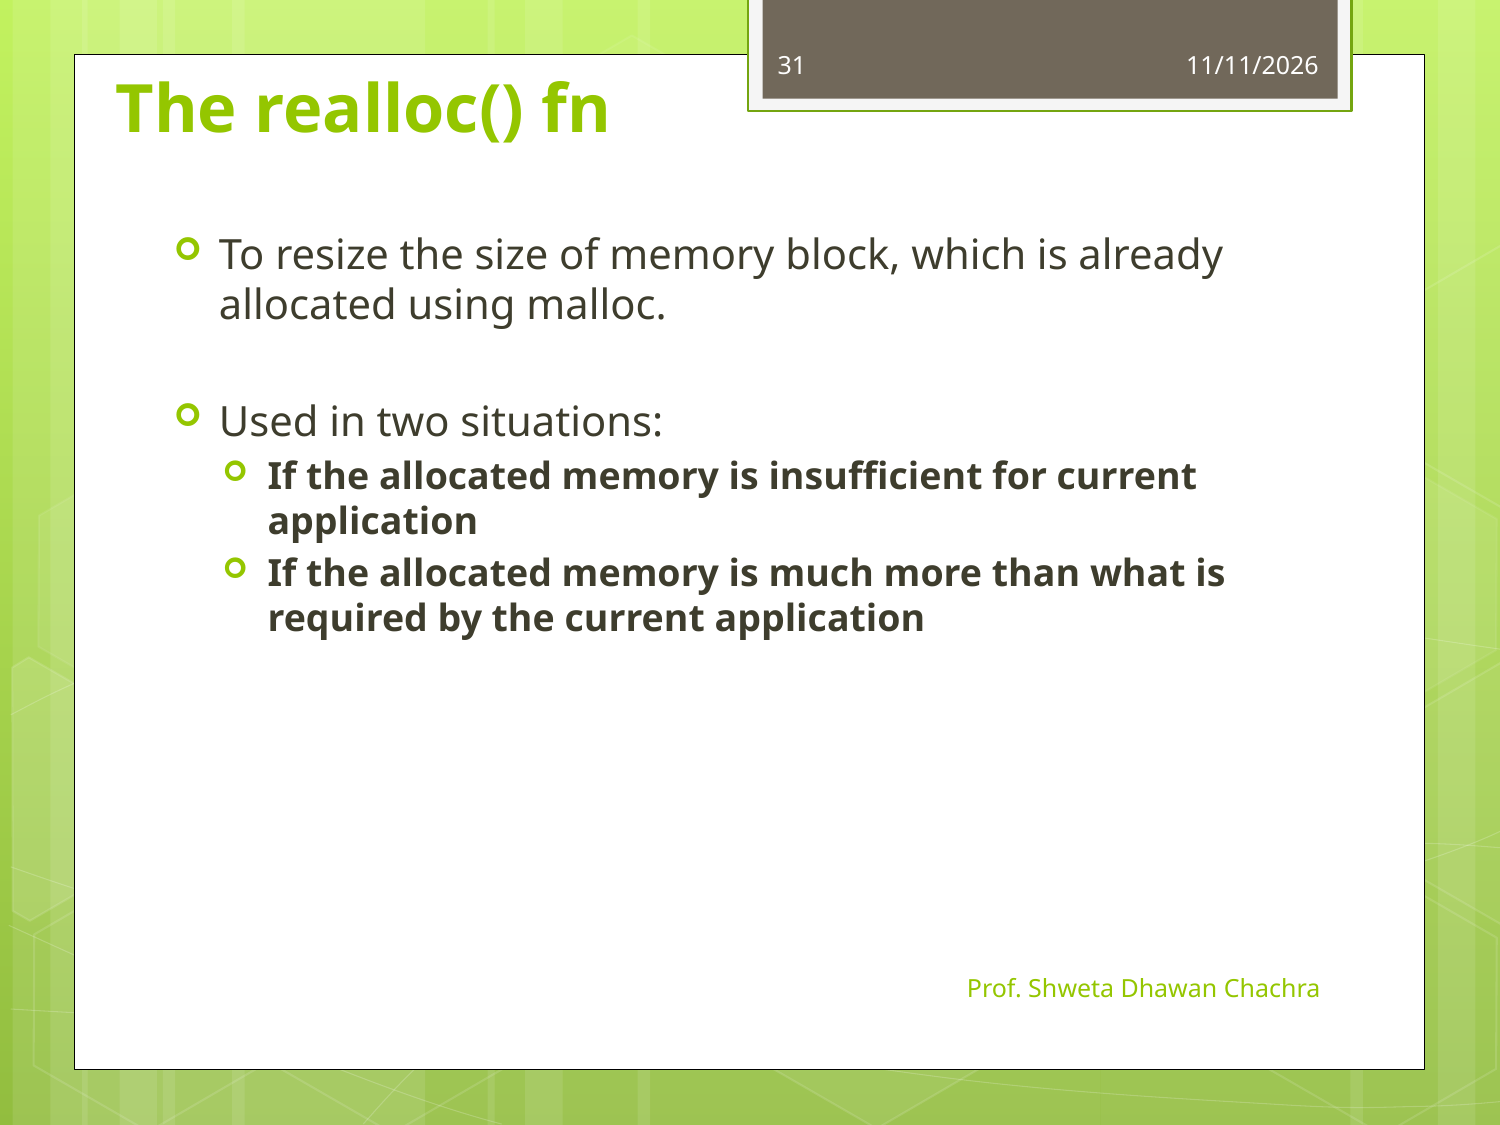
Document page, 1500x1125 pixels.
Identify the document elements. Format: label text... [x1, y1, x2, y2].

title The realloc() fn [100, 66, 1253, 154]
slide_number 31 [762, 36, 982, 97]
list To resize the size of memory block, which is already allocated using malloc. Used in two situations: If the allocated memory is insufficient for current application If the allocated memory is much more than what is required by the current application [147, 219, 1260, 1000]
footer Prof. Shweta Dhawan Chachra [761, 960, 1336, 1020]
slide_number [983, 36, 1334, 97]
